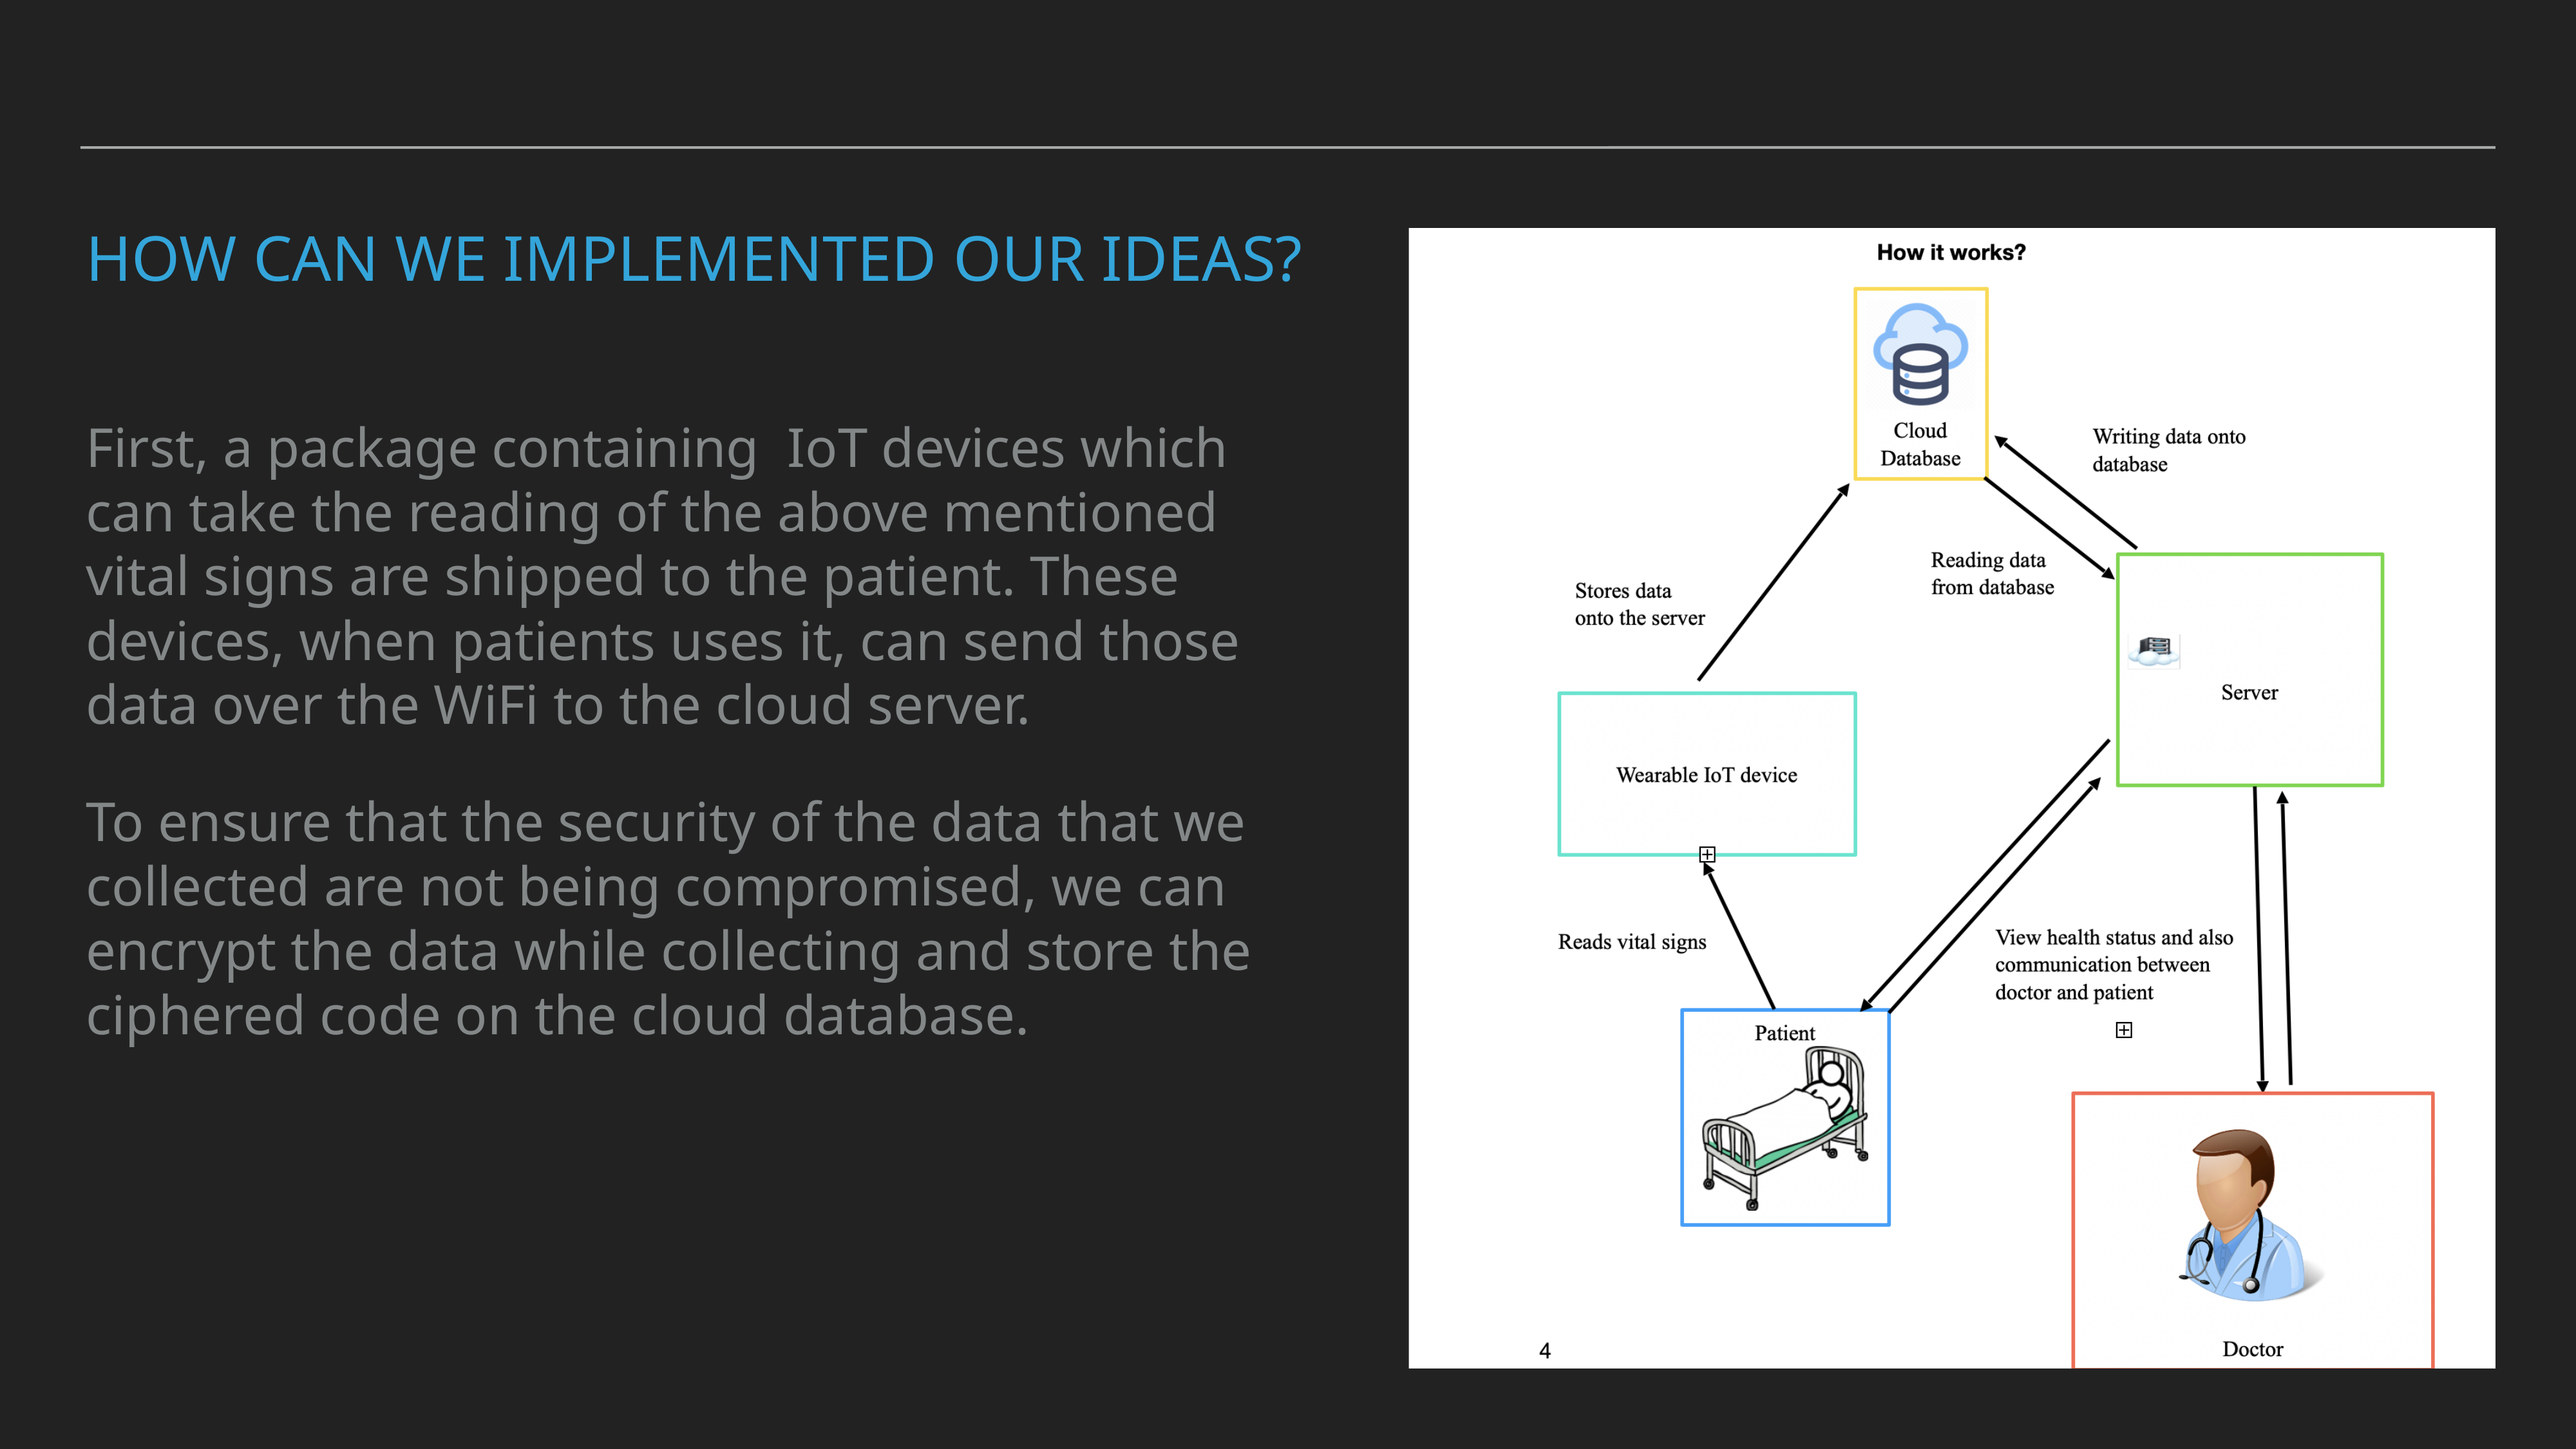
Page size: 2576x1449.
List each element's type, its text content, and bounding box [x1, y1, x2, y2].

picture [1408, 227, 2496, 1369]
list First, a package containing IoT devices which can take the reading of the above mentioned vital signs are shipped to the patient. These devices, when patients uses it, can send those data over the WiFi to the cloud server. To ensure that the security of the data that we collected are not being compromised, we can encrypt the data while collecting and store the ciphered code on the cloud database. [80, 407, 1329, 1316]
title How can we implemented our ideas? [80, 227, 1329, 336]
